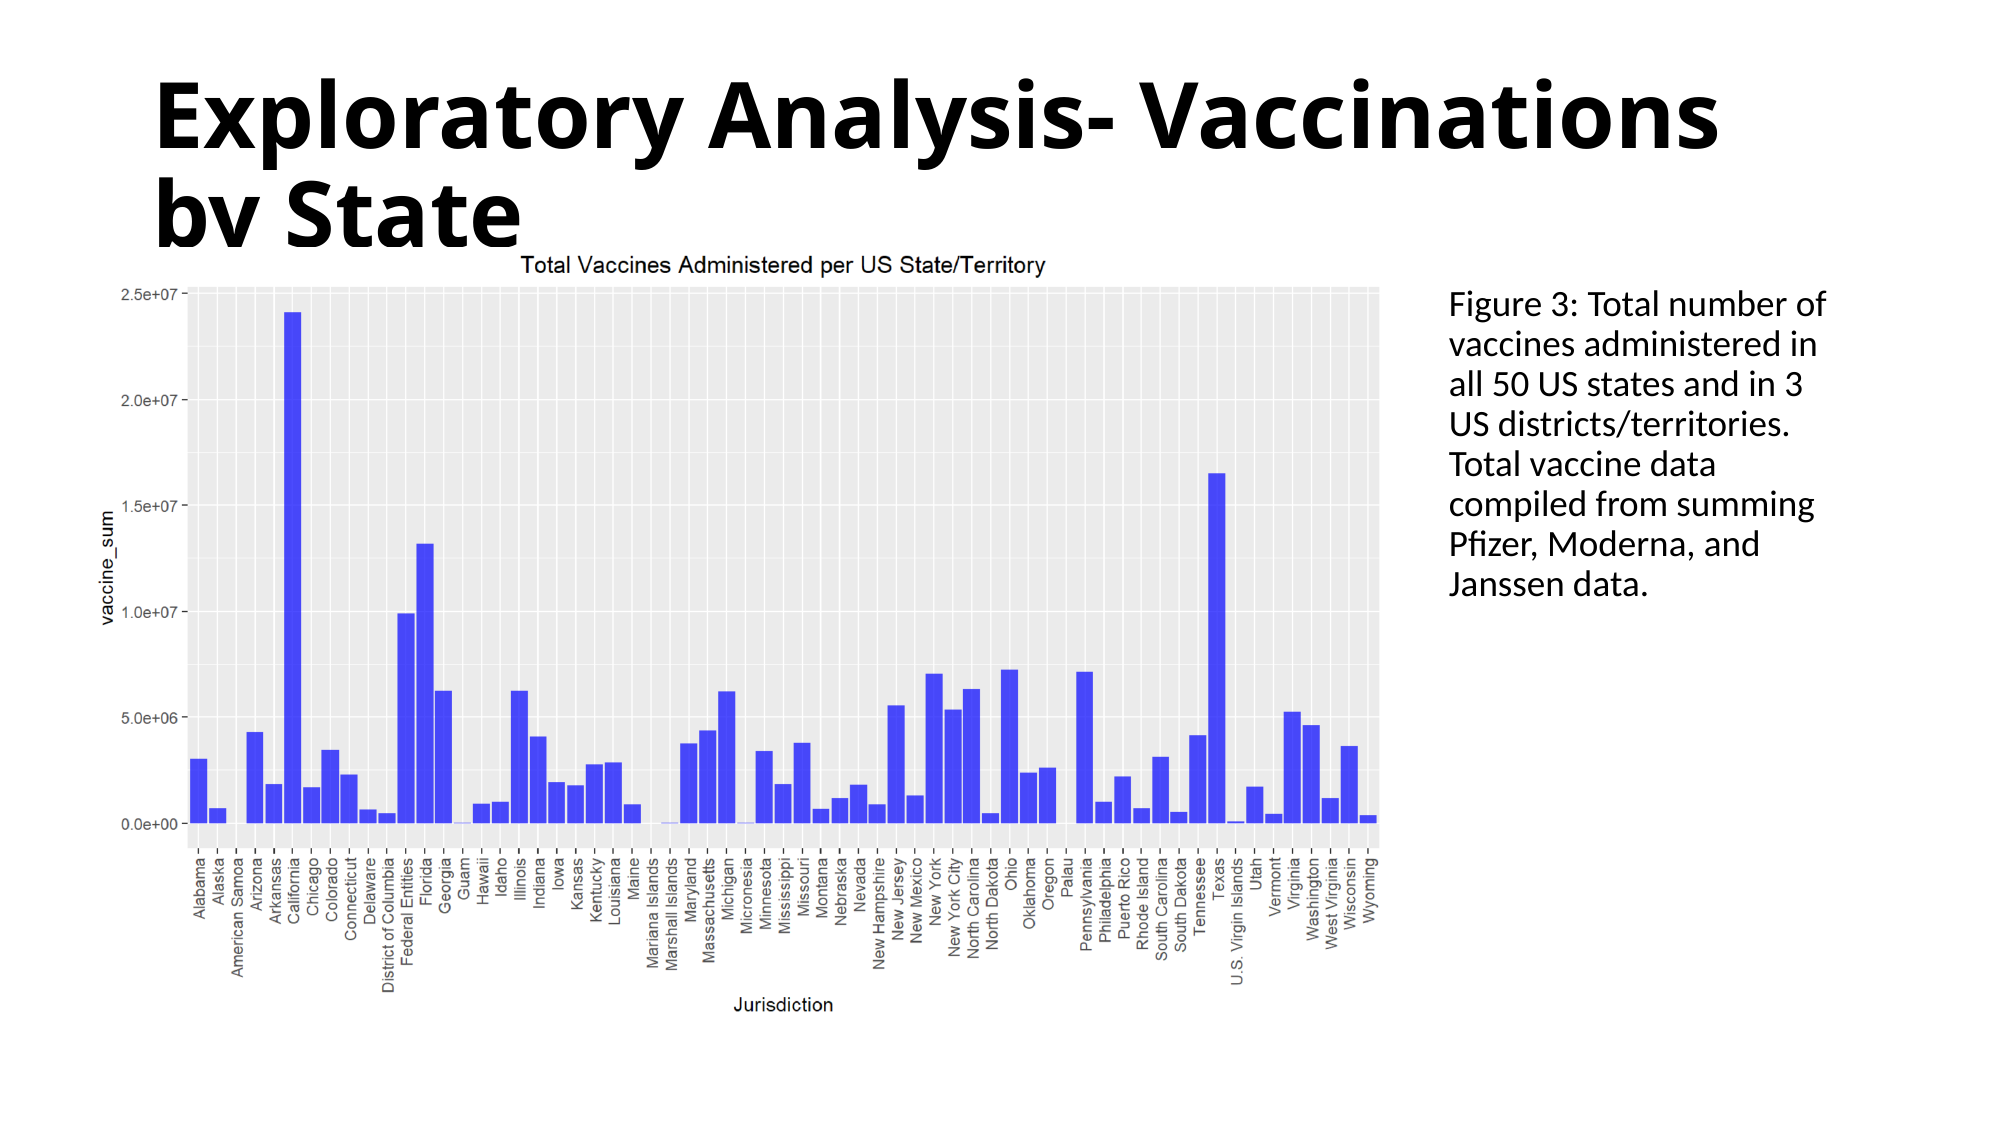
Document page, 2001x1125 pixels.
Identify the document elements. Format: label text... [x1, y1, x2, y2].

list Figure 3: Total number of vaccines administered in all 50 US states and in 3 US districts/territories. Total vaccine data compiled from summing Pfizer, Moderna, and Janssen data. [1433, 276, 1863, 615]
picture [89, 247, 1386, 1022]
title Exploratory Analysis- Vaccinations by State [137, 59, 1863, 278]
